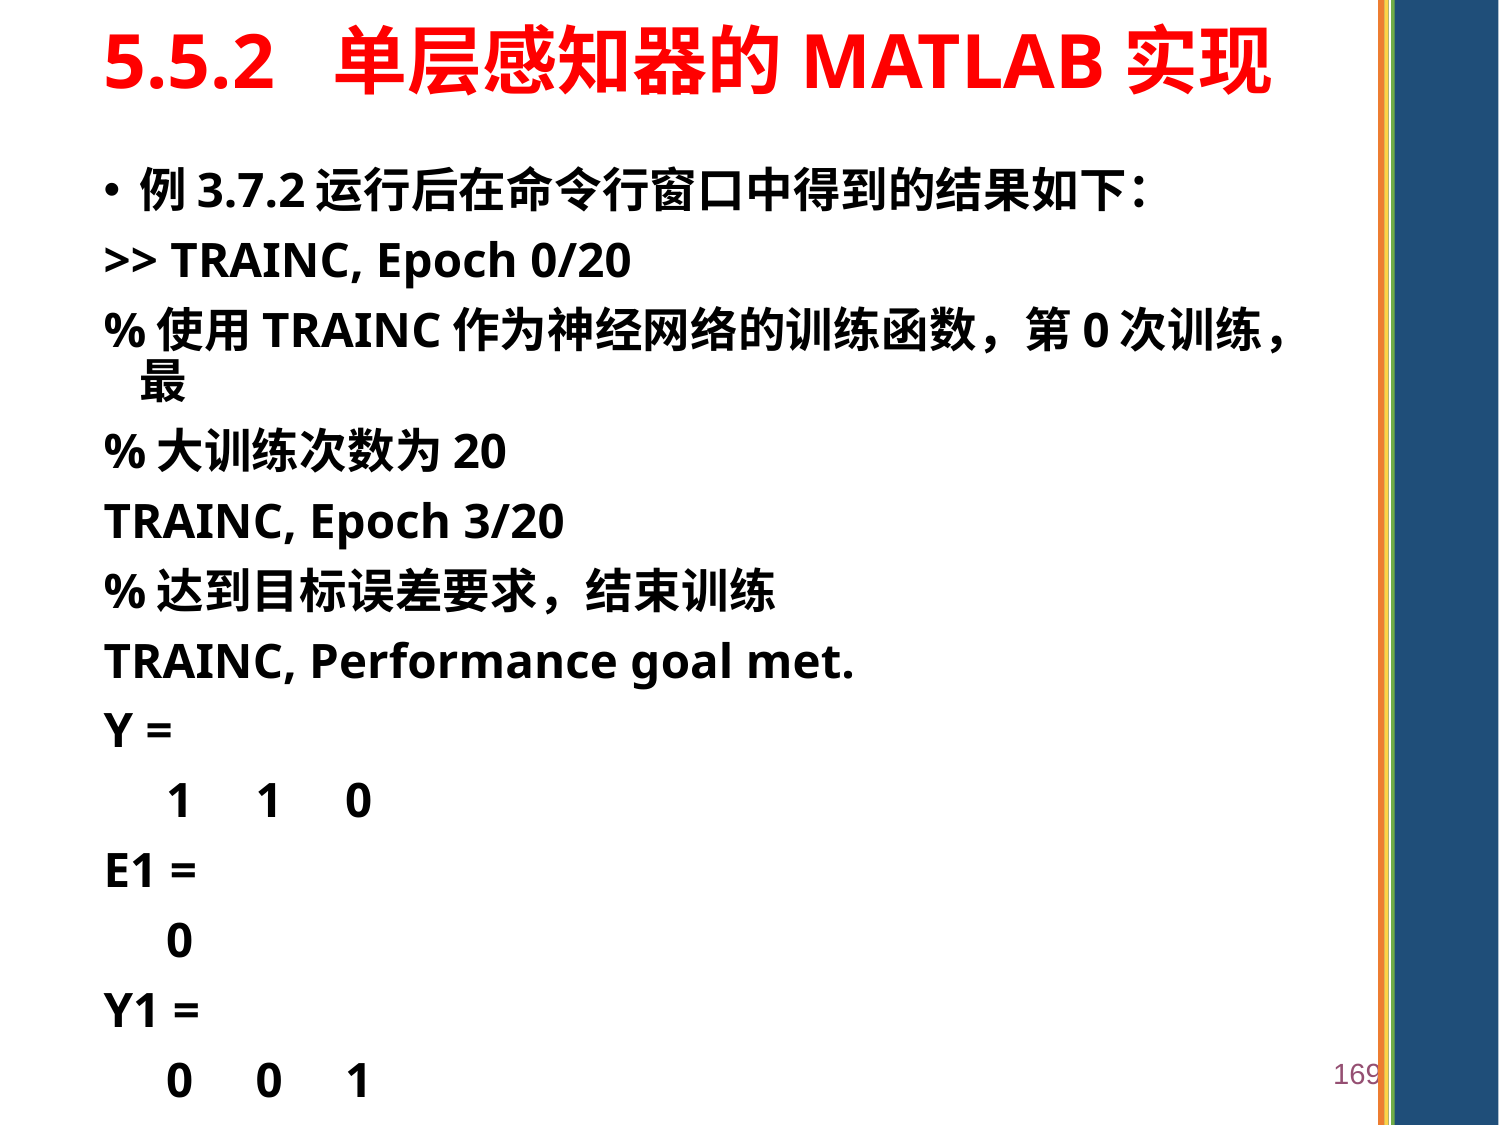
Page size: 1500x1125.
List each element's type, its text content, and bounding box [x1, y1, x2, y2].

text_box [1378, 0, 1499, 1125]
slide_number 169 [1059, 1042, 1378, 1103]
title 5.5.2 单层感知器的MATLAB实现 [88, 0, 1378, 128]
list 例3.7.2运行后在命令行窗口中得到的结果如下： >> TRAINC, Epoch 0/20 %使用TRAINC作为神经网络的训练函数，第0次训练，最 %大训练次数为20 TRAINC, Epoch 3/20 %达到目标误差要求，结束训练 TRAINC, Performance goal met. Y = 1 1 0 E1 = 0 Y1 = 0 0 1 [88, 159, 1365, 1125]
